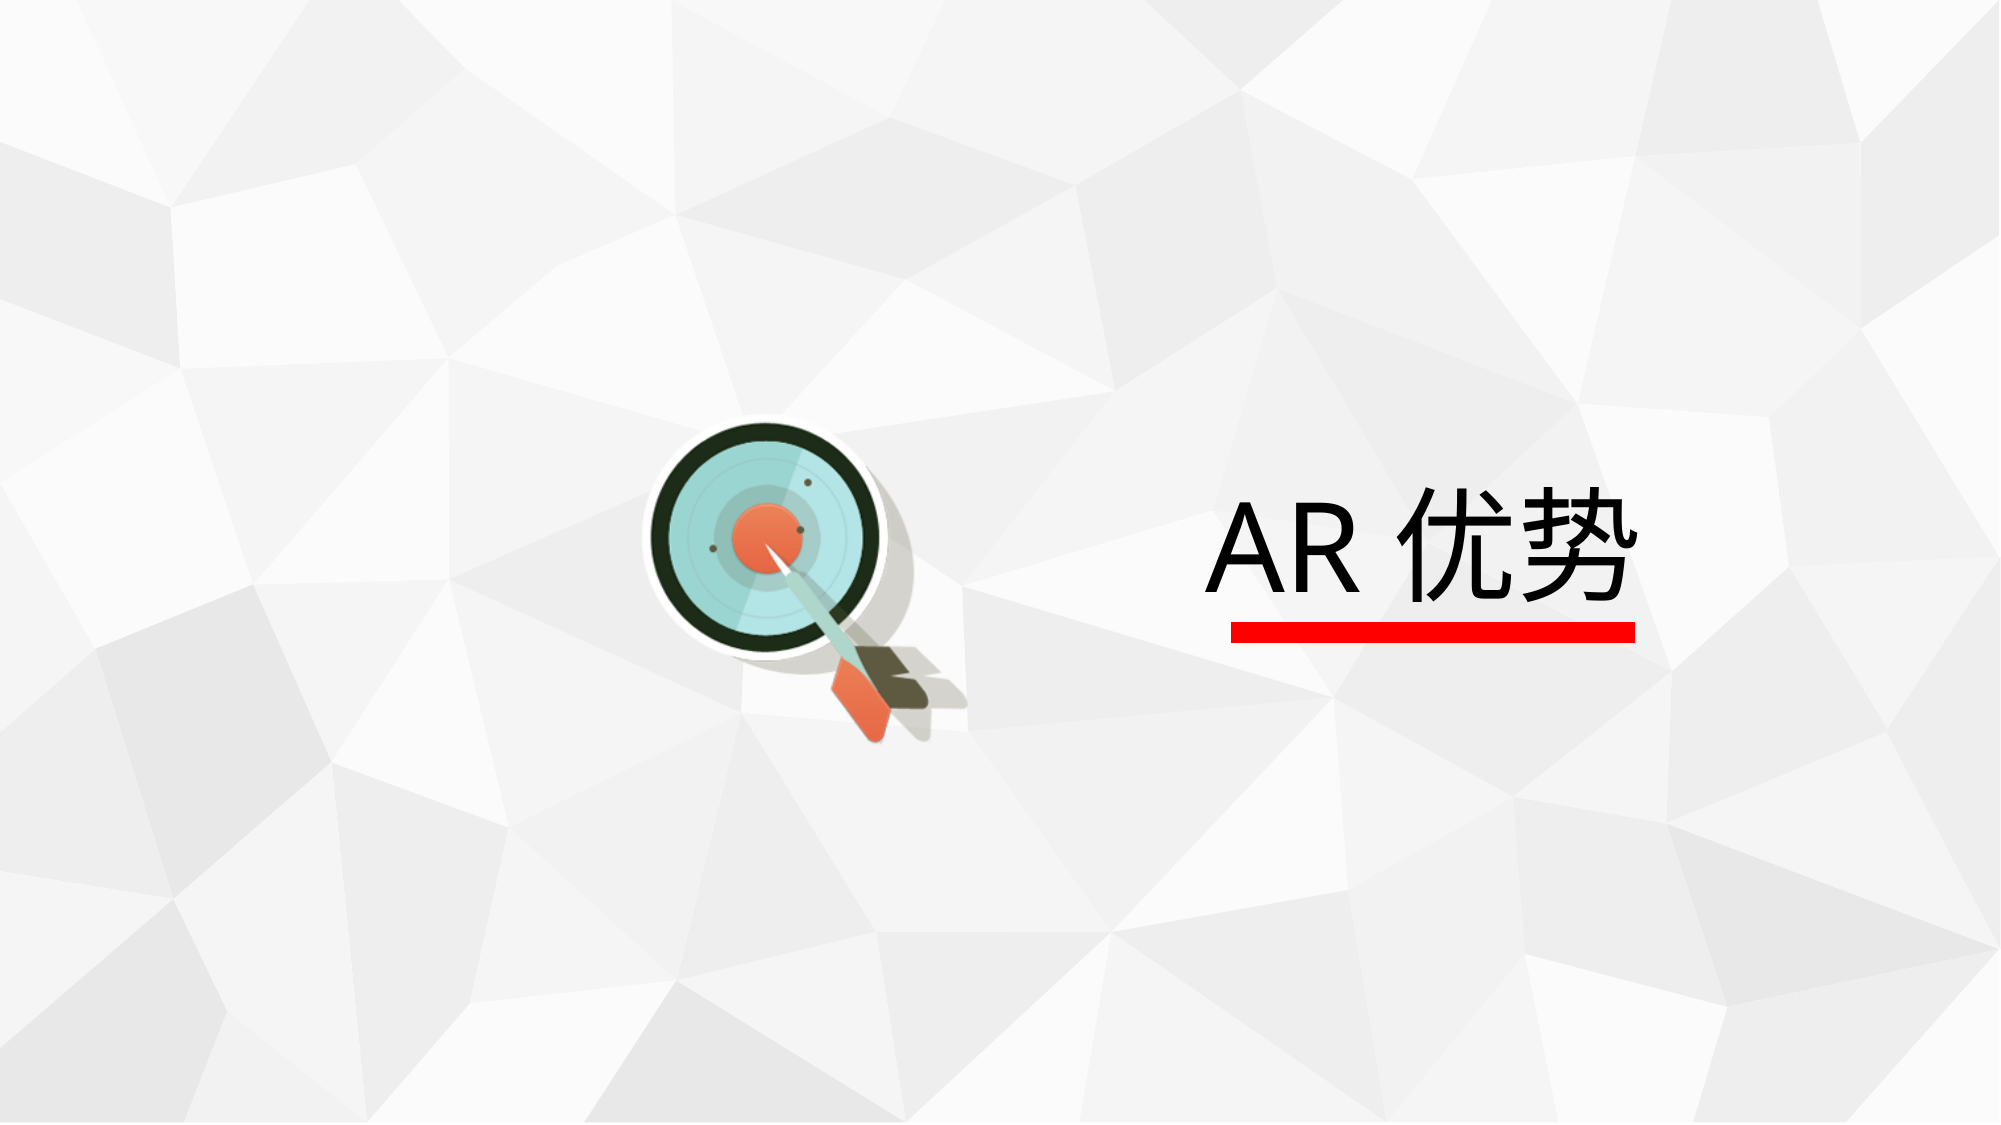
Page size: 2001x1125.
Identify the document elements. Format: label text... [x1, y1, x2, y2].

text_box [1231, 622, 1635, 643]
picture [641, 414, 969, 746]
text_box AR优势 [1069, 414, 1778, 625]
